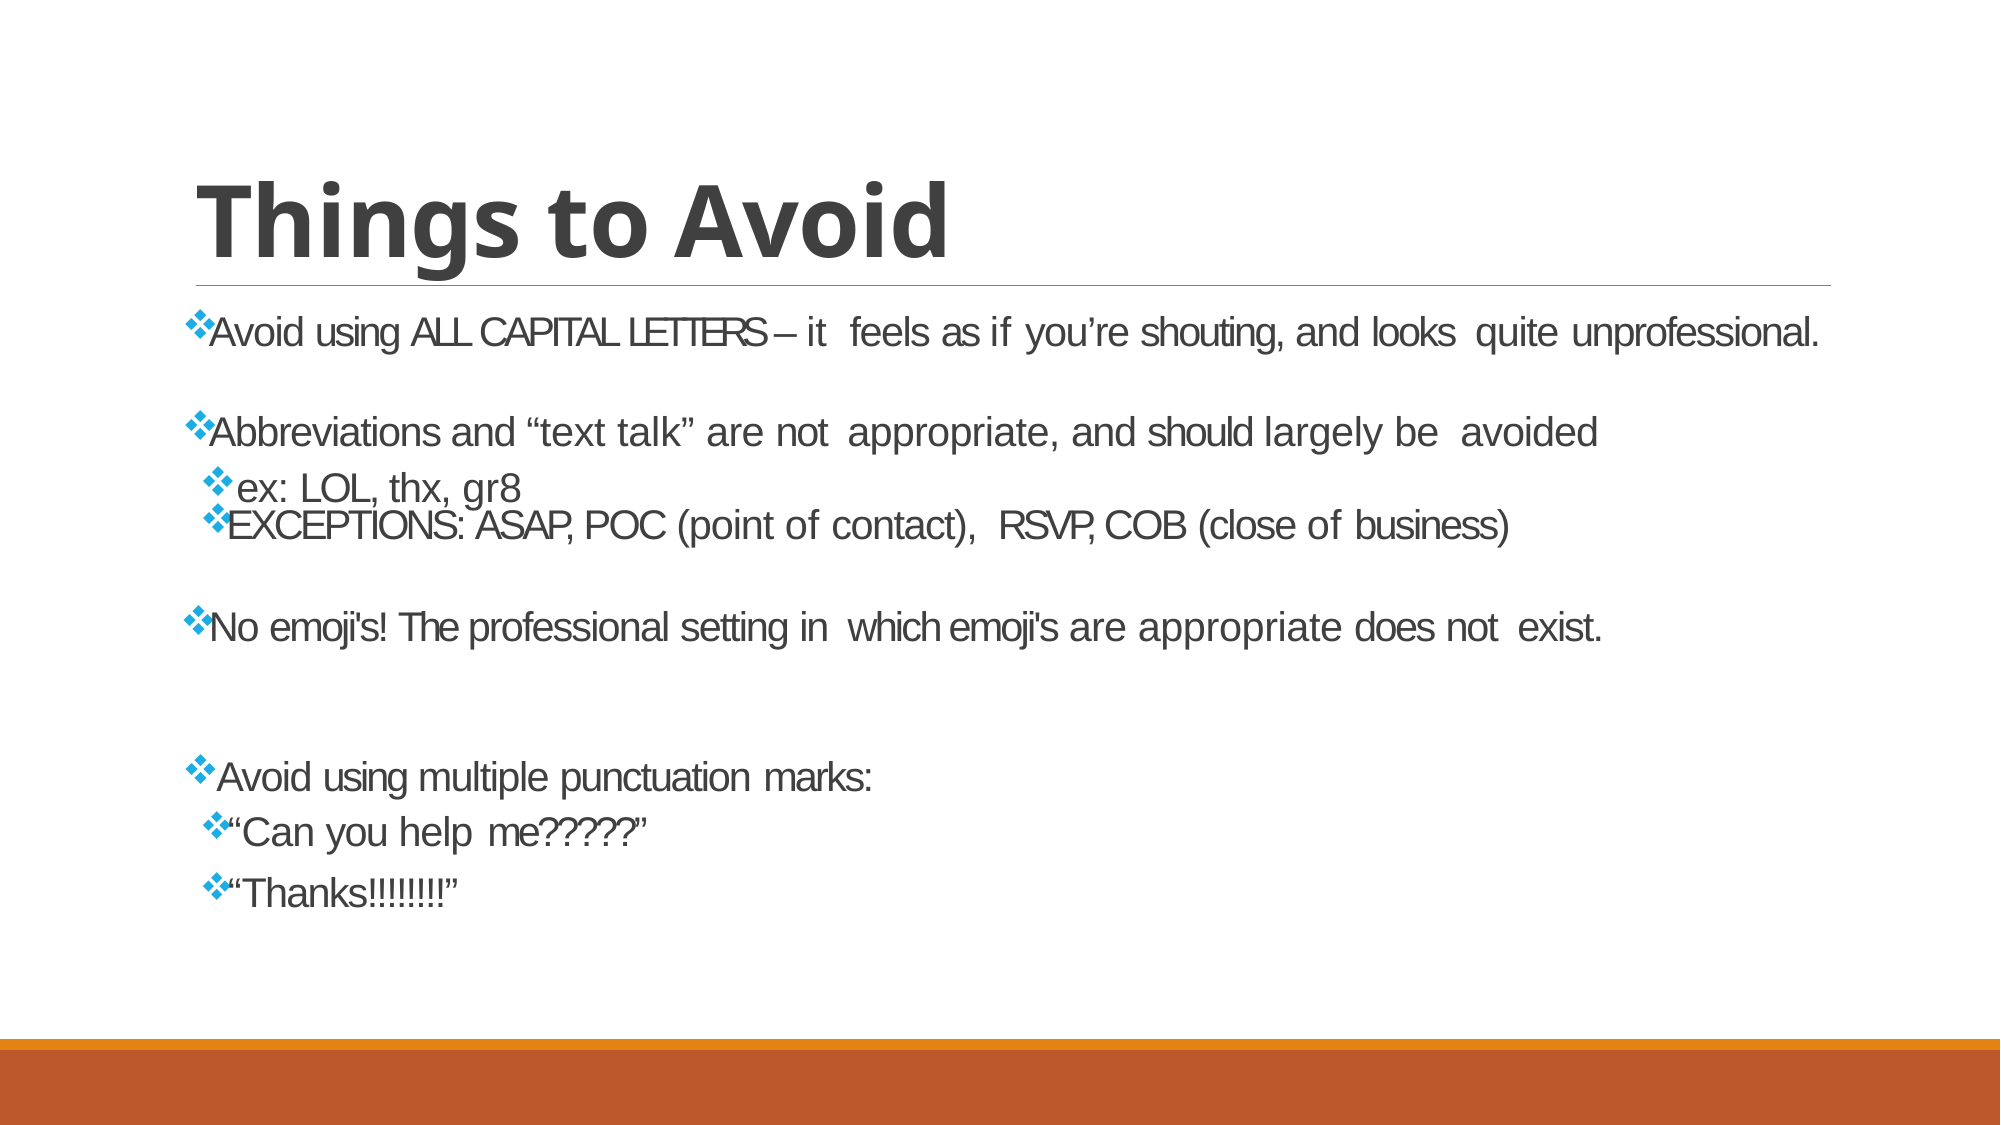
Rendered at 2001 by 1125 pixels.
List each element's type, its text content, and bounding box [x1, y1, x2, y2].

title Things to Avoid [180, 47, 1830, 285]
list Avoid using ALL CAPITAL LETTERS – it feels as if you’re shouting, and looks quite unprofessional. Abbreviations and “text talk” are not appropriate, and should largely be avoided ex: LOL, thx, gr8 EXCEPTIONS: ASAP, POC (point of contact), RSVP, COB (close of business) No emoji's! The professional setting in which emoji's are appropriate does not exist. Avoid using multiple punctuation marks: “Can you help me?????” “Thanks!!!!!!!!” [180, 302, 1830, 963]
